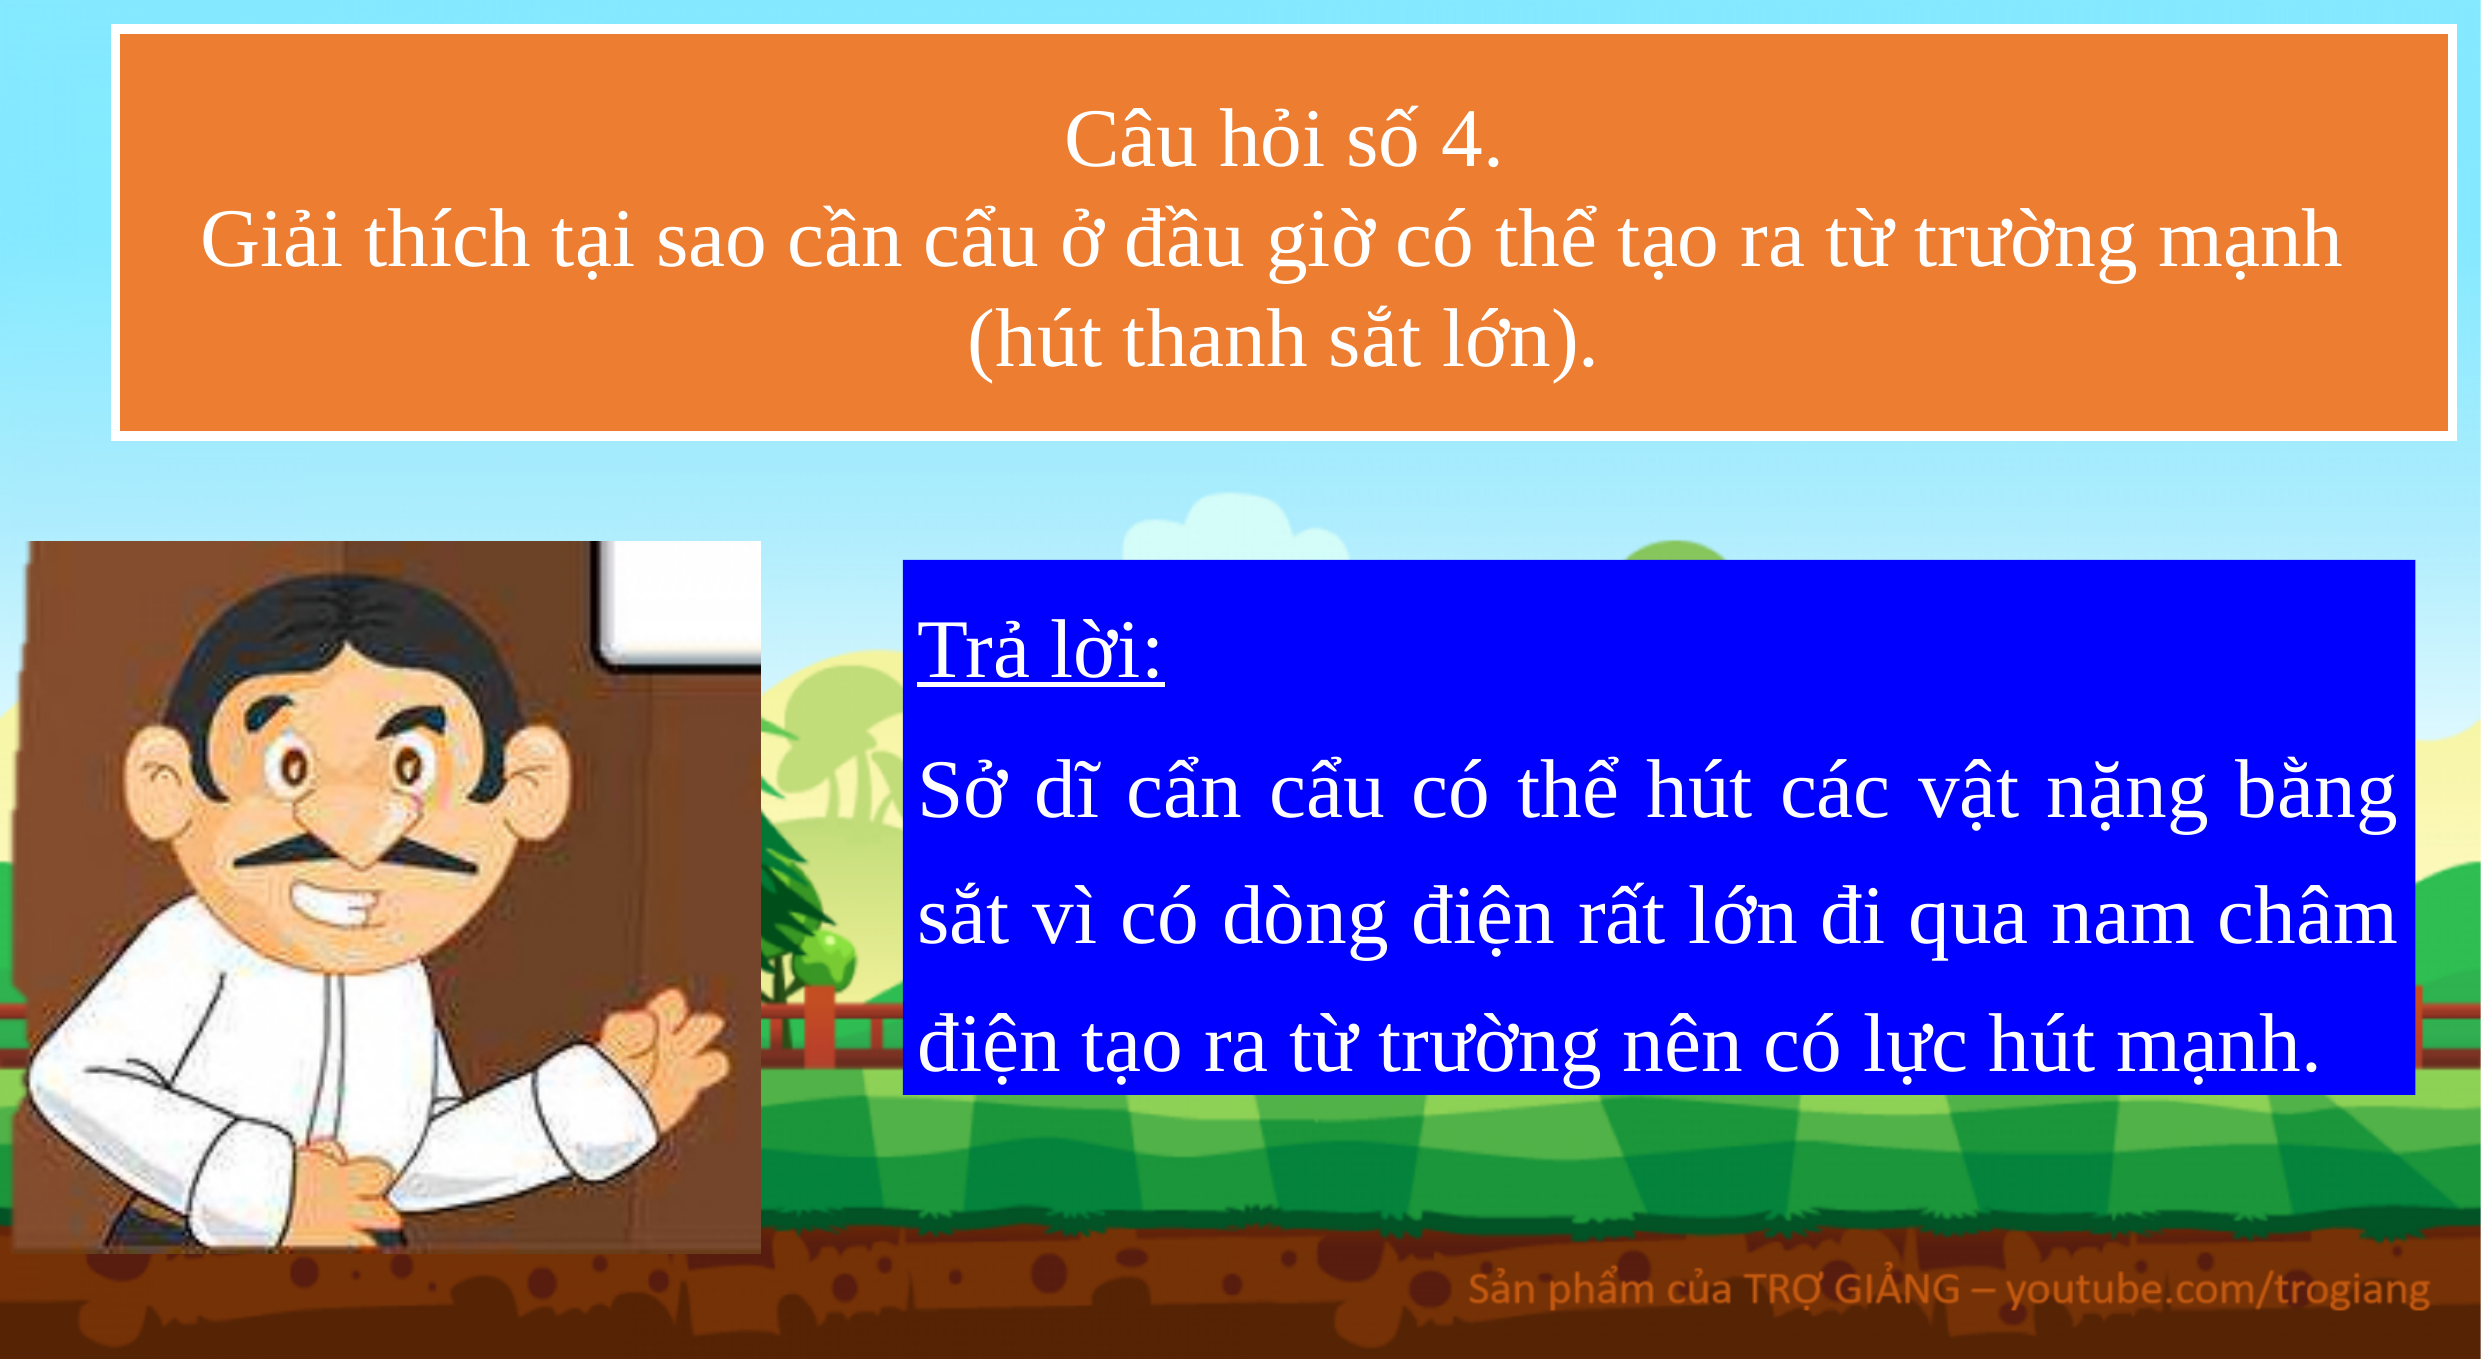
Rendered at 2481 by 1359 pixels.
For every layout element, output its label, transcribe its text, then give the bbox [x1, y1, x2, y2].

text_box Câu hỏi số 4. Giải thích tại sao cần cẩu ở đầu giờ có thể tạo ra từ trường mạnh (hút thanh sắt lớn). [114, 28, 2454, 438]
text_box Trả lời: Sở dĩ cẩn cẩu có thể hút các vật nặng bằng sắt vì có dòng điện rất lớn đi qua nam châm điện tạo ra từ trường nên có lực hút mạnh. [902, 559, 2416, 1095]
picture [0, 0, 2481, 1359]
